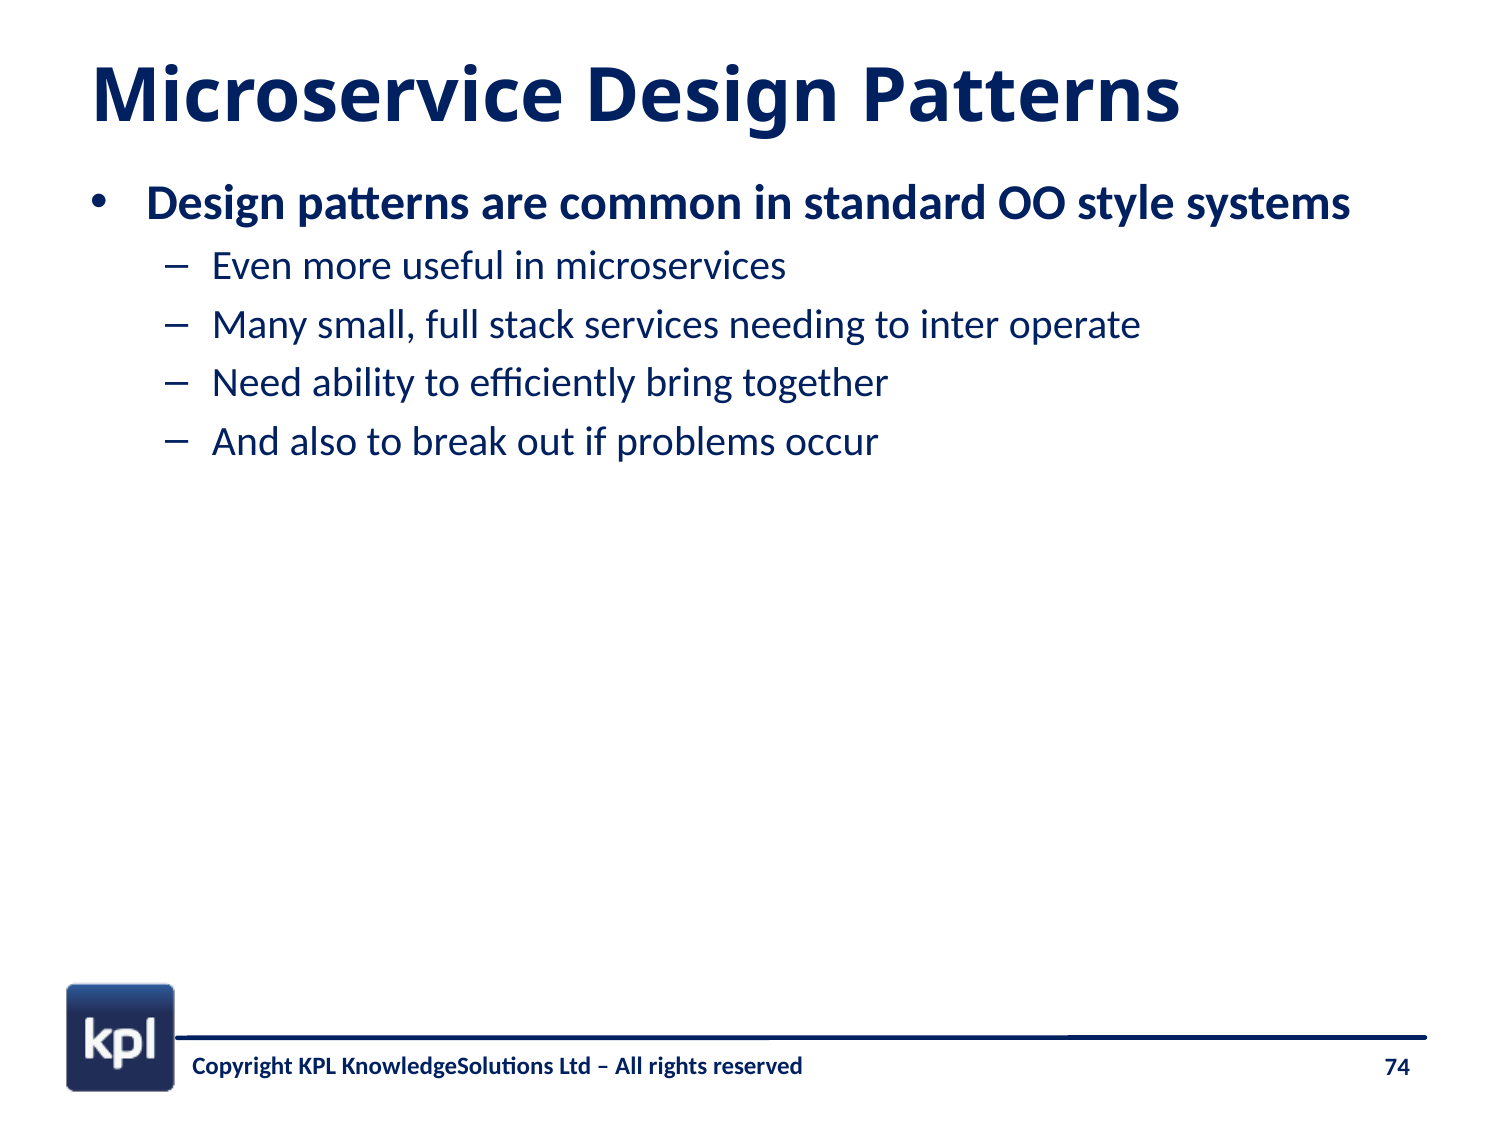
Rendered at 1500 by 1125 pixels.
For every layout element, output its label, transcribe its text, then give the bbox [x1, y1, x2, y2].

footer Copyright KPL KnowledgeSolutions Ltd – All rights reserved [177, 1050, 963, 1110]
slide_number 74 [987, 1042, 1425, 1103]
picture [62, 980, 178, 1095]
list Design patterns are common in standard OO style systems Even more useful in microservices Many small, full stack services needing to inter operate Need ability to efficiently bring together And also to break out if problems occur [75, 162, 1425, 1013]
title Microservice Design Patterns [75, 45, 1471, 138]
